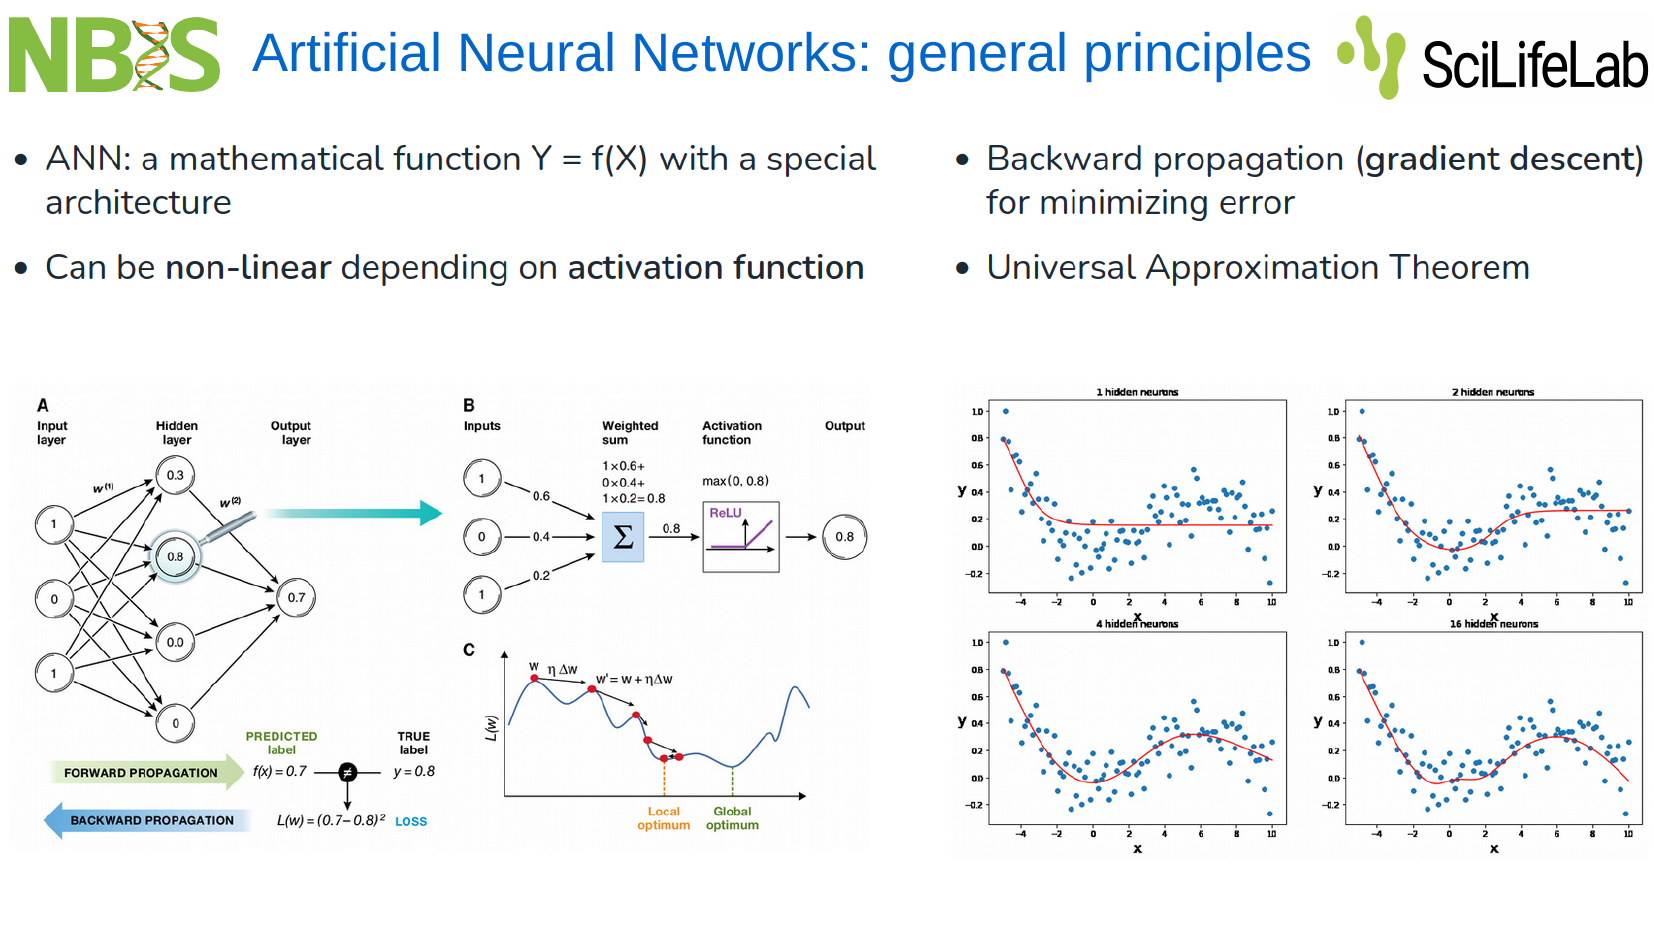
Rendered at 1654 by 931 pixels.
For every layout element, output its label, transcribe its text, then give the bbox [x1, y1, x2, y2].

picture [1334, 13, 1651, 102]
text_box Artificial Neural Networks: general principles [230, 12, 1337, 87]
picture [9, 16, 220, 92]
picture [5, 135, 885, 861]
picture [929, 135, 1650, 861]
